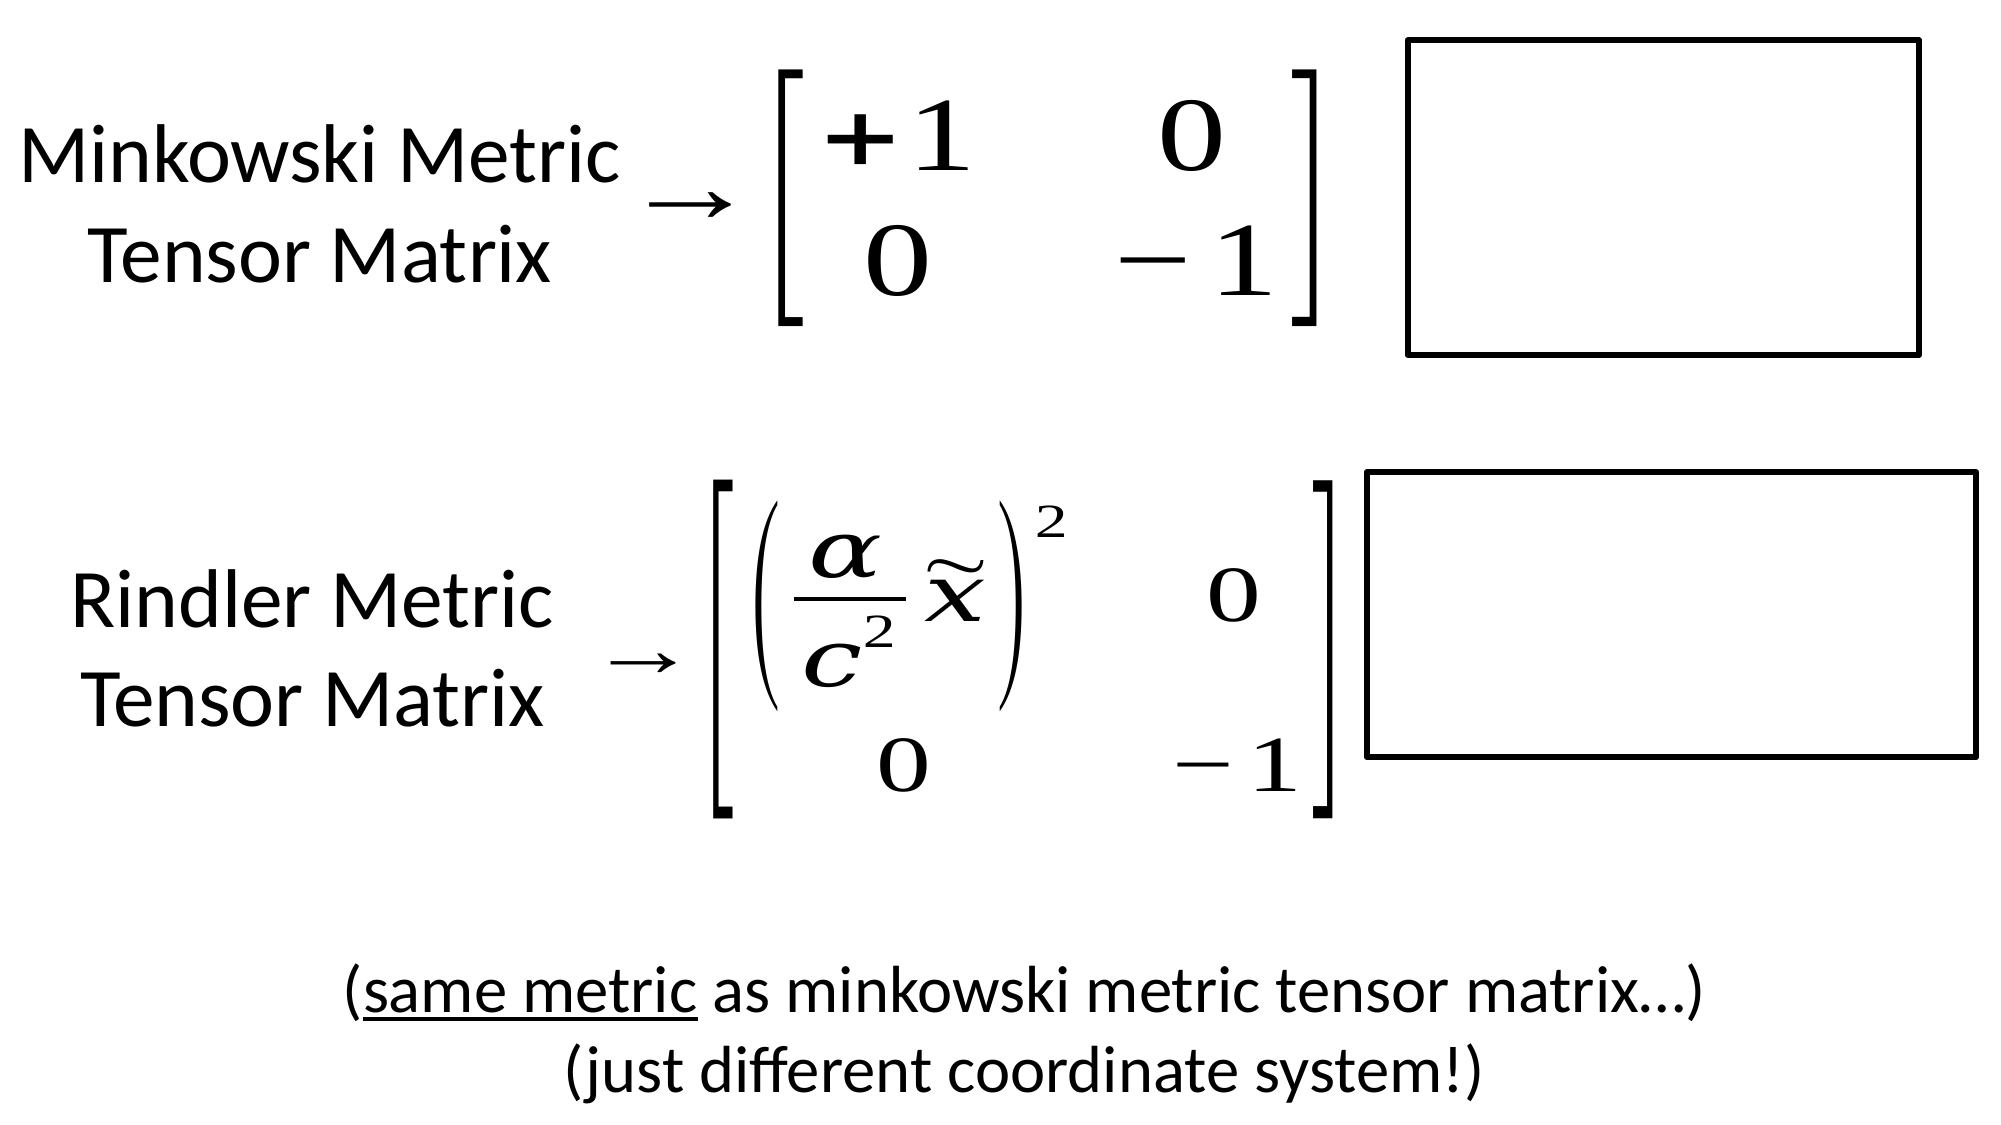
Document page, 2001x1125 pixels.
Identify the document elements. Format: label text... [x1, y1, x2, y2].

text_box Rindler Metric Tensor Matrix [55, 536, 570, 751]
text_box Minkowski Metric Tensor Matrix [3, 92, 636, 307]
text_box (same metric as minkowski metric tensor matrix…) (just different coordinate system!) [328, 938, 1721, 1114]
